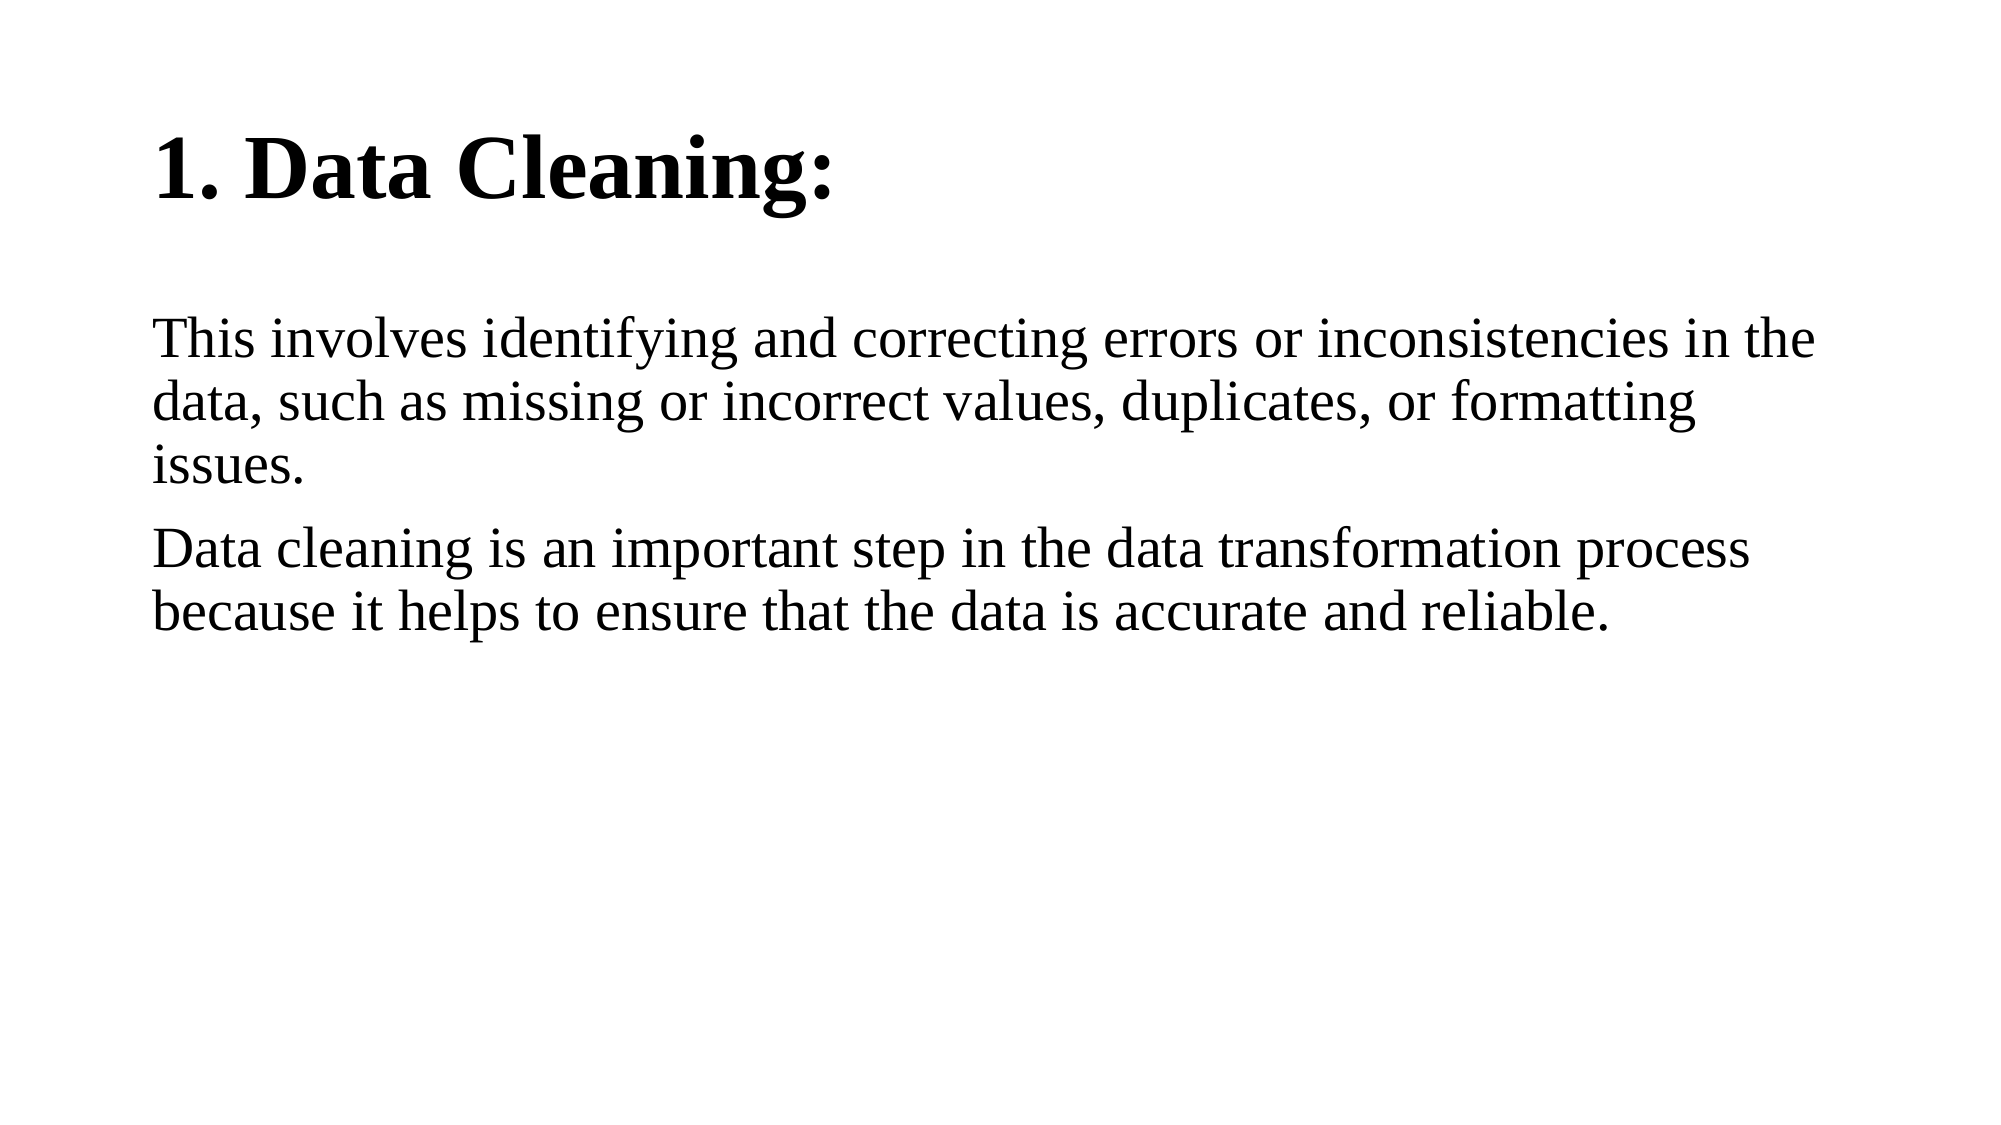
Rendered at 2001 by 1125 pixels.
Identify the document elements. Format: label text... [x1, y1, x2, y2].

list This involves identifying and correcting errors or inconsistencies in the data, such as missing or incorrect values, duplicates, or formatting issues. Data cleaning is an important step in the data transformation process because it helps to ensure that the data is accurate and reliable. [137, 299, 1863, 1014]
title 1. Data Cleaning: [137, 59, 1863, 278]
